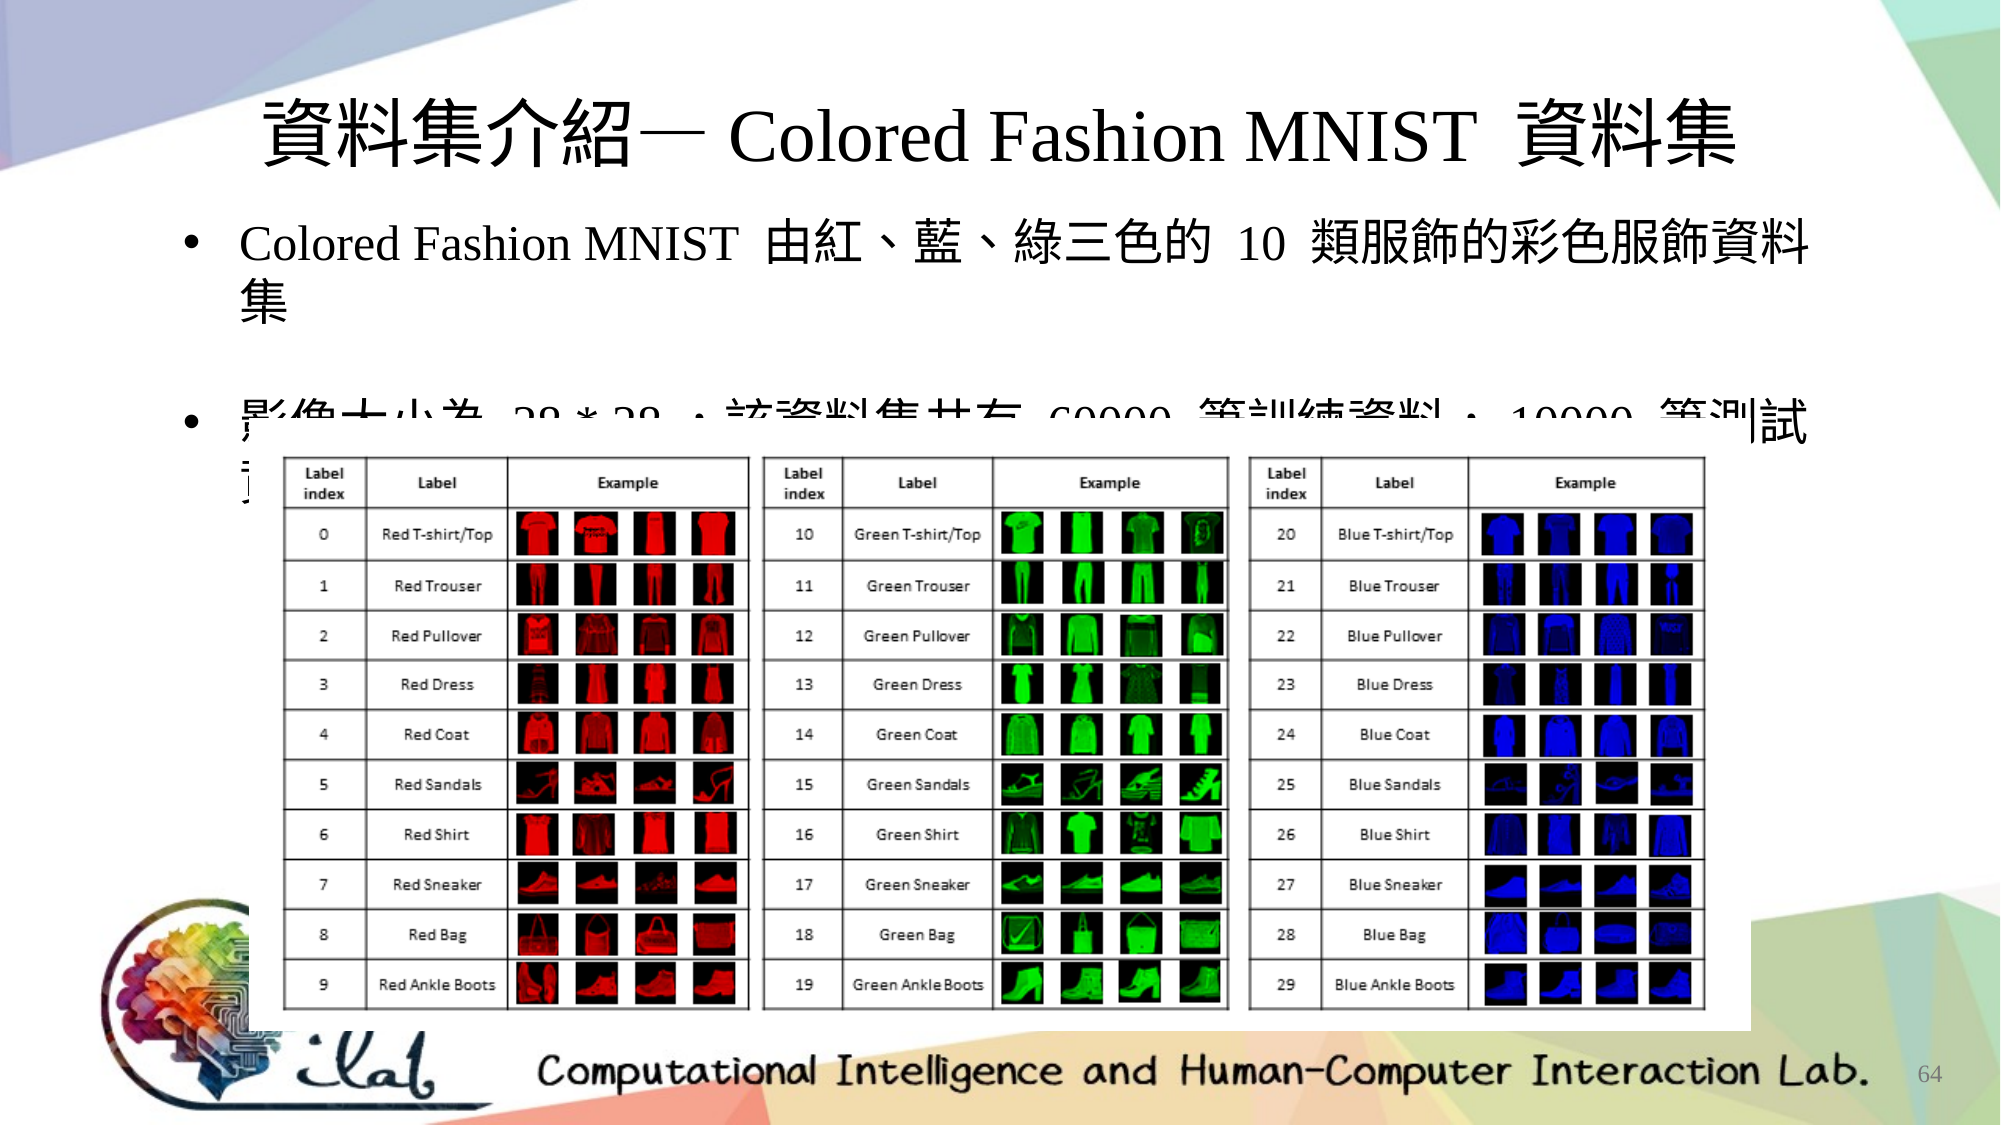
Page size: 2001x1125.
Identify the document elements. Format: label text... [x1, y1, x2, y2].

slide_number 64 [1507, 1042, 1958, 1103]
text_box 資料集介紹—Colored Fashion MNIST 資料集 [245, 79, 1754, 185]
text_box Colored Fashion MNIST 由紅、藍、綠三色的 10 類服飾的彩色服飾資料集 影像大小為 28 * 28，該資料集共有 60000 筆訓練資料，10000 筆測試資料 [168, 203, 1866, 519]
picture [0, 0, 2001, 1125]
